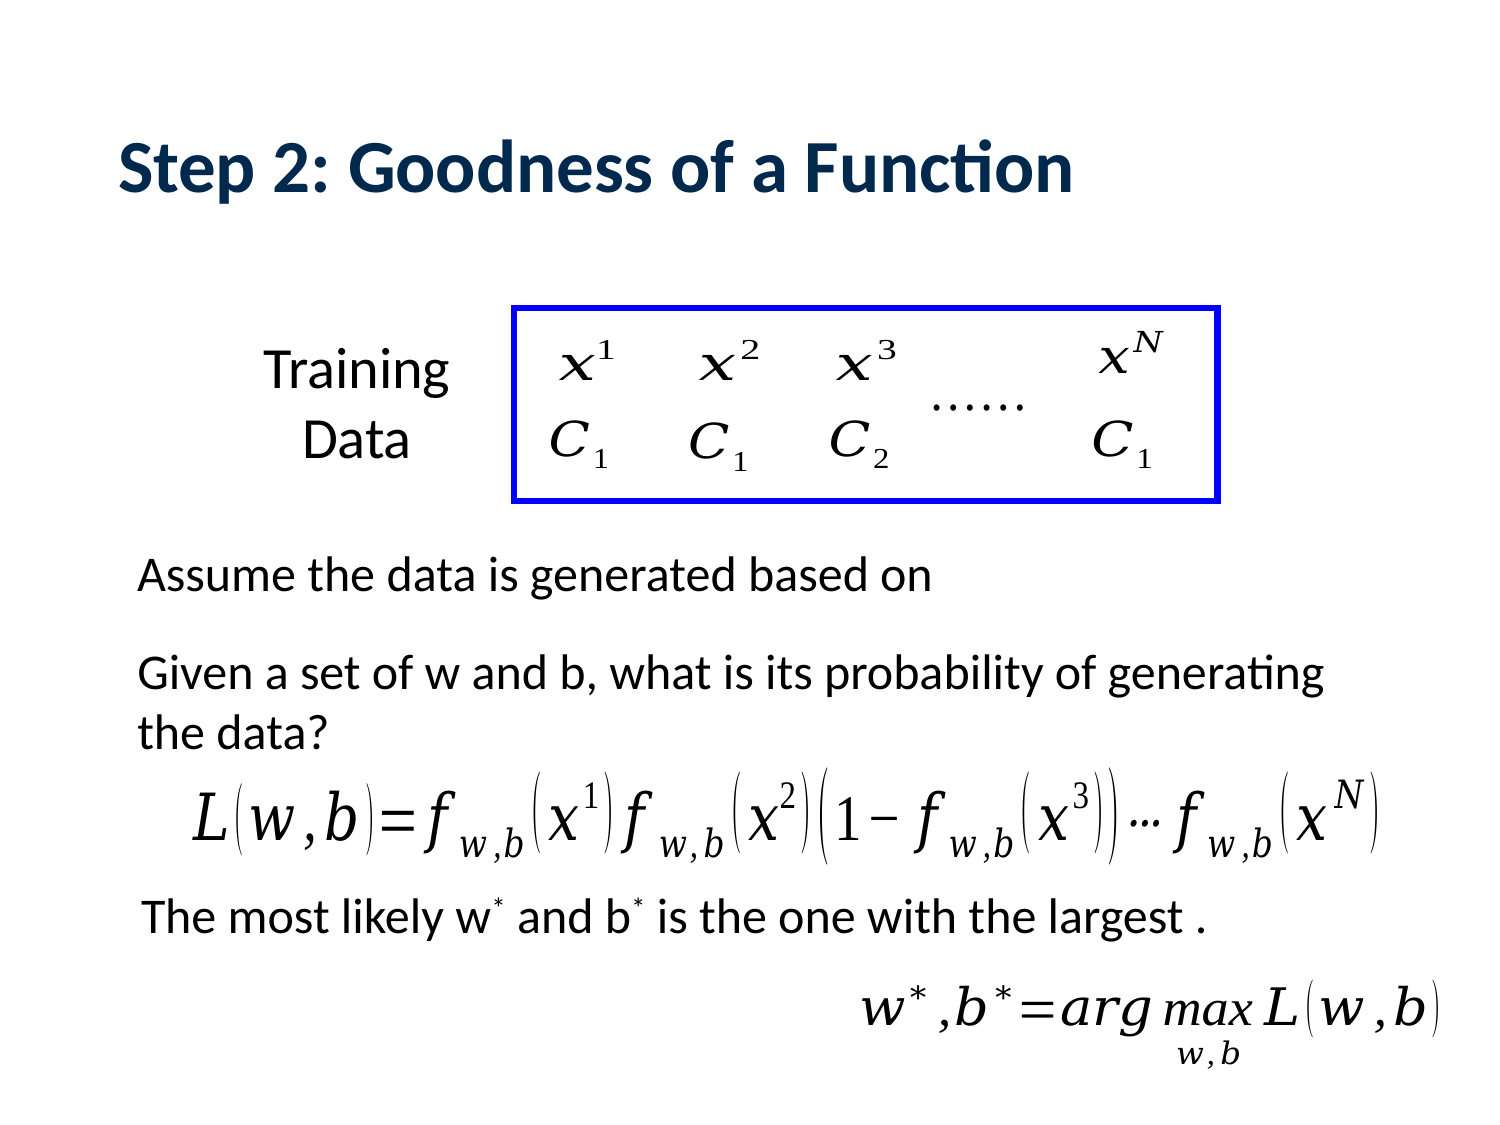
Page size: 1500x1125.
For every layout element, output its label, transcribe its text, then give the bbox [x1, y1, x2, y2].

title Step 2: Goodness of a Function [103, 59, 1397, 278]
slide_number [1059, 1042, 1397, 1103]
text_box Given a set of w and b, what is its probability of generating the data? [122, 632, 1375, 767]
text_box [199, 308, 1218, 502]
